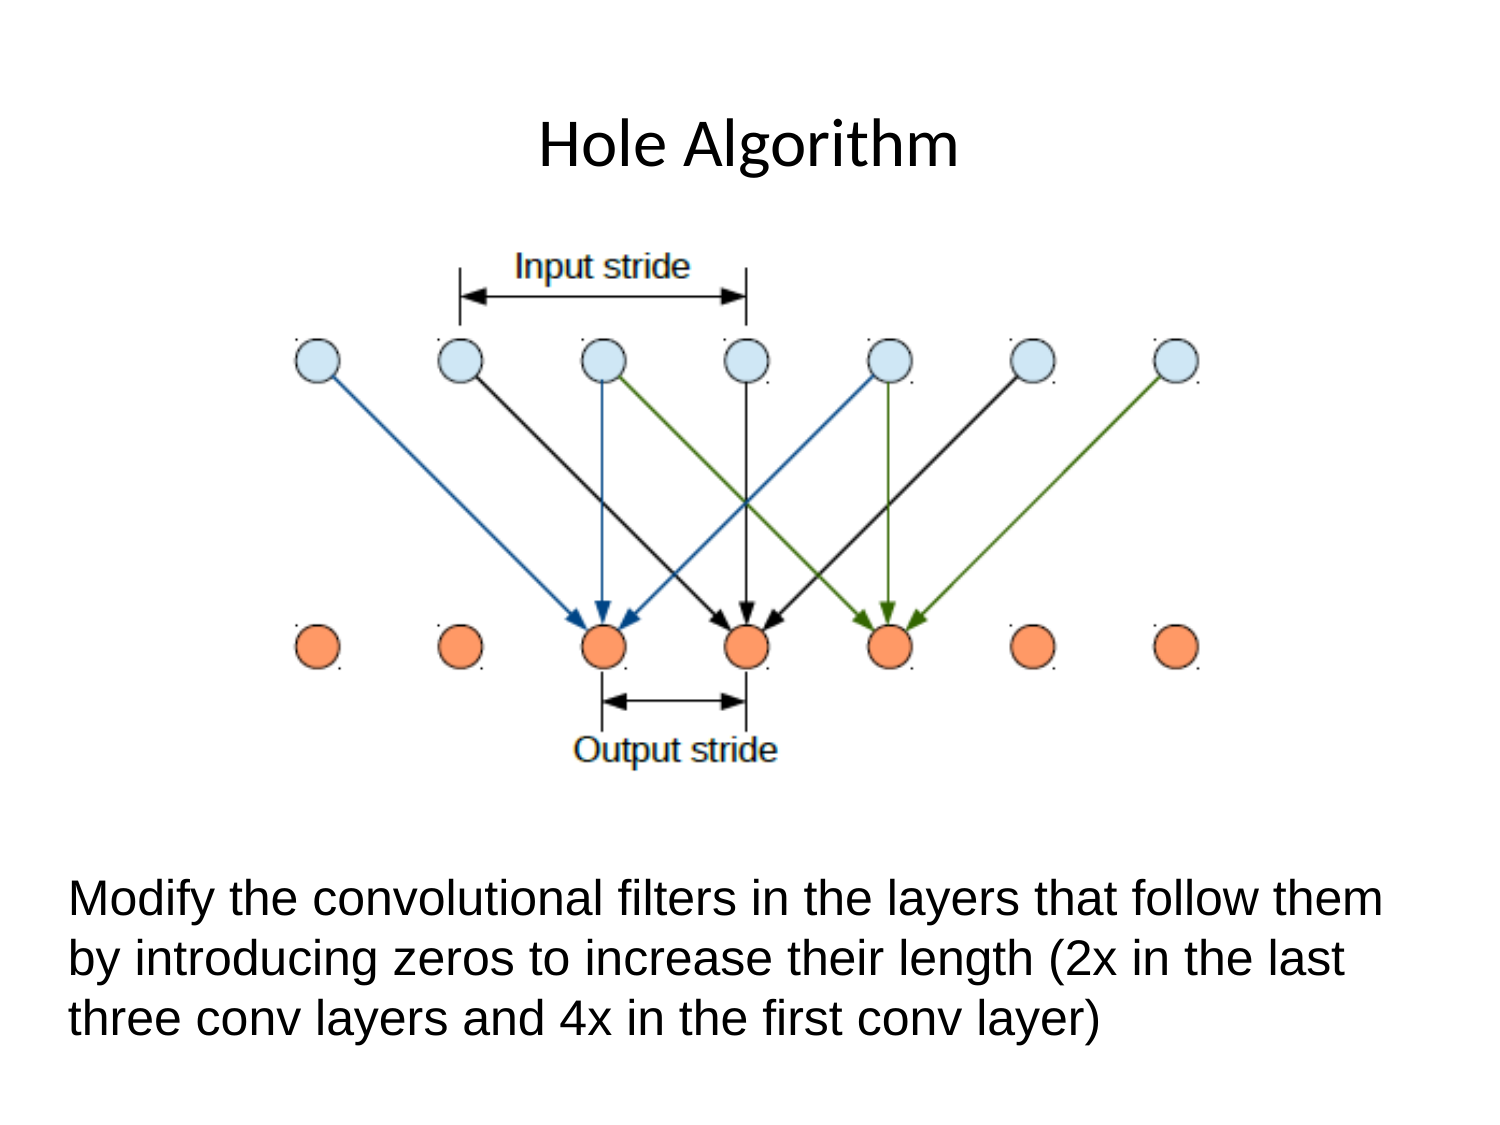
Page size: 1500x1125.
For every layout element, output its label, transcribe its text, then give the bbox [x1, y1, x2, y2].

picture [253, 207, 1247, 784]
text_box Modify the convolutional filters in the layers that follow them by introducing zeros to increase their length (2x in the last three conv layers and 4x in the first conv layer) [53, 857, 1425, 1053]
text_box Hole Algorithm [74, 45, 1425, 233]
